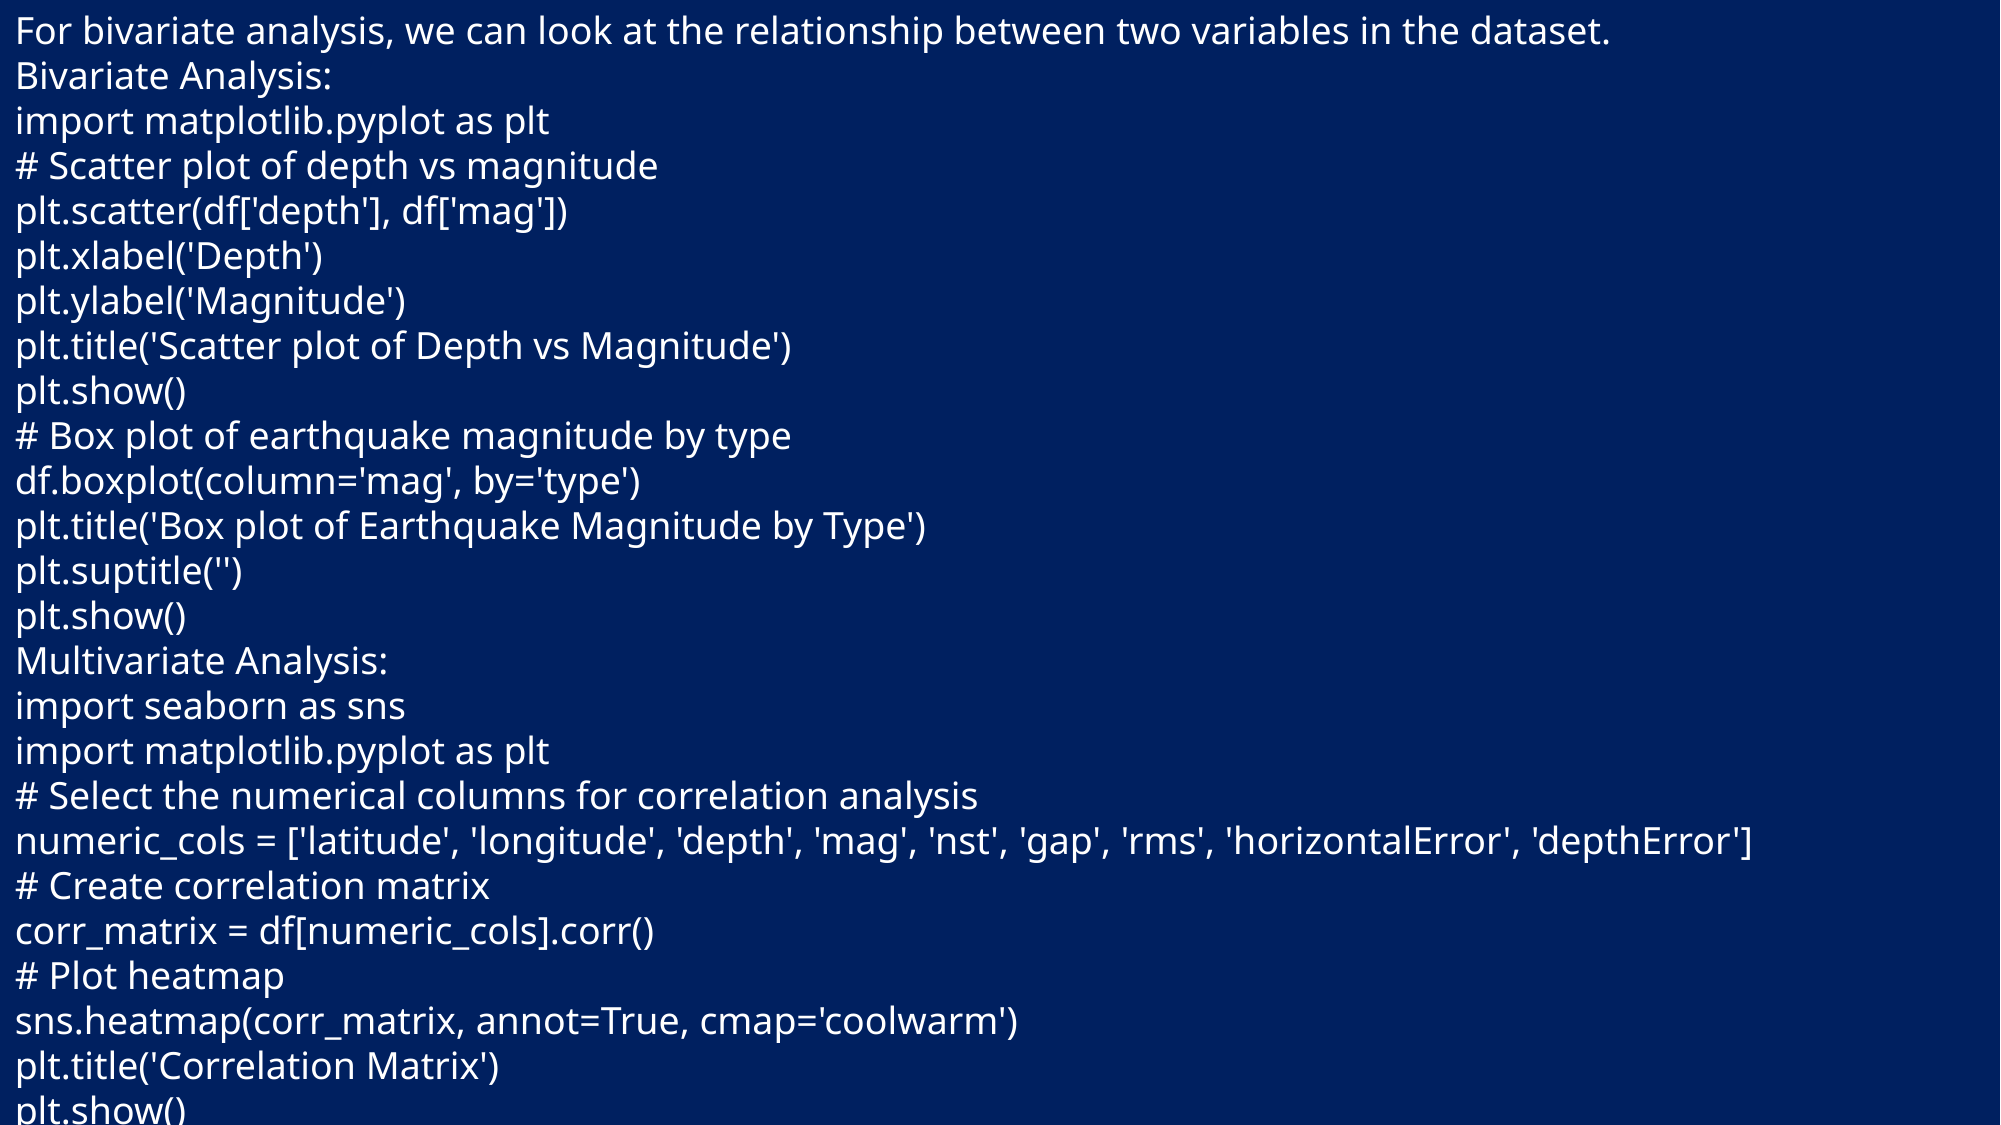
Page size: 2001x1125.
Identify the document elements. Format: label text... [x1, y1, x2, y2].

text_box For bivariate analysis, we can look at the relationship between two variables in the dataset. Bivariate Analysis: import matplotlib.pyplot as plt # Scatter plot of depth vs magnitude plt.scatter(df['depth'], df['mag']) plt.xlabel('Depth') plt.ylabel('Magnitude') plt.title('Scatter plot of Depth vs Magnitude') plt.show() # Box plot of earthquake magnitude by type df.boxplot(column='mag', by='type') plt.title('Box plot of Earthquake Magnitude by Type') plt.suptitle('') plt.show() Multivariate Analysis: import seaborn as sns import matplotlib.pyplot as plt # Select the numerical columns for correlation analysis numeric_cols = ['latitude', 'longitude', 'depth', 'mag', 'nst', 'gap', 'rms', 'horizontalError', 'depthError'] # Create correlation matrix corr_matrix = df[numeric_cols].corr() # Plot heatmap sns.heatmap(corr_matrix, annot=True, cmap='coolwarm') plt.title('Correlation Matrix') plt.show() [0, 0, 2000, 1125]
